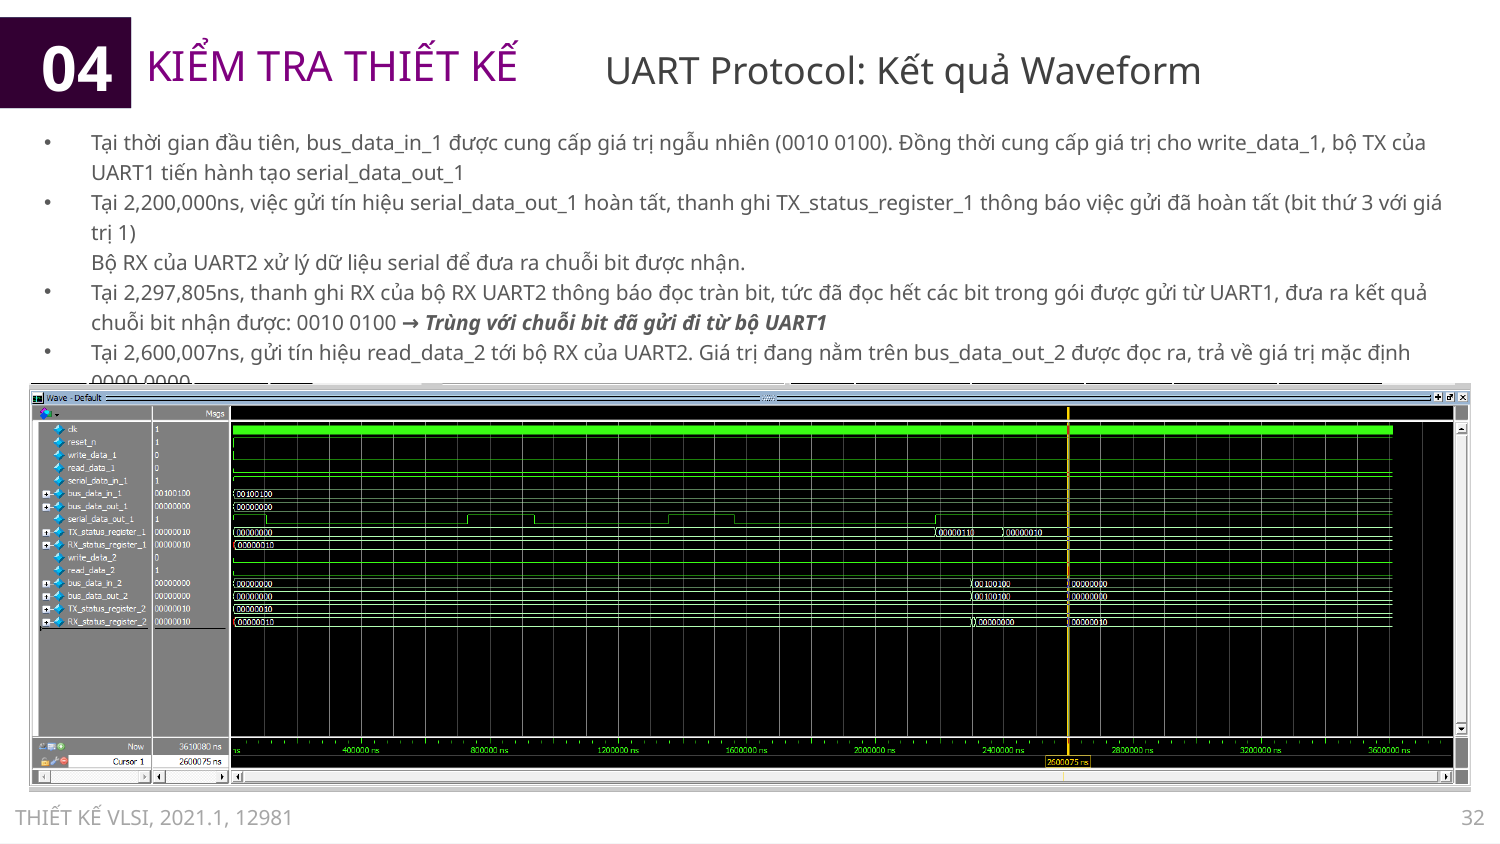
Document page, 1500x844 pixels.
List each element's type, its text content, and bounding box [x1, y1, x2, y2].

picture [29, 383, 1471, 792]
title KIỂM TRA THIẾT KẾ [133, 26, 1179, 109]
text_box Tại thời gian đầu tiên, bus_data_in_1 được cung cấp giá trị ngẫu nhiên (0010 0100). Đồng thời cung cấp giá trị cho write_data_1, bộ TX của UART1 tiến hành tạo serial_data_out_1 Tại 2,200,000ns, việc gửi tín hiệu serial_data_out_1 hoàn tất, thanh ghi TX_status_register_1 thông báo việc gửi đã hoàn tất (bit thứ 3 với giá trị 1) Bộ RX của UART2 xử lý dữ liệu serial để đưa ra chuỗi bit được nhận. Tại 2,297,805ns, thanh ghi RX của bộ RX UART2 thông báo đọc tràn bit, tức đã đọc hết các bit trong gói được gửi từ UART1, đưa ra kết quả chuỗi bit nhận được: 0010 0100 → Trùng với chuỗi bit đã gửi đi từ bộ UART1 Tại 2,600,007ns, gửi tín hiệu read_data_2 tới bộ RX của UART2. Giá trị đang nằm trên bus_data_out_2 được đọc ra, trả về giá trị mặc định 0000 0000. → Việc thực tiện truyền & nhận dữ liệu qua 2 bộ UART1 & UART2 cơ bản thành công. [29, 117, 1471, 383]
text_box UART Protocol: Kết quả Waveform [590, 30, 1310, 100]
text_box [0, 15, 133, 110]
text_box 04 [30, 15, 147, 103]
text_box 32 [1139, 796, 1500, 837]
text_box THIẾT KẾ VLSI, 2021.1, 12981 [0, 796, 361, 837]
